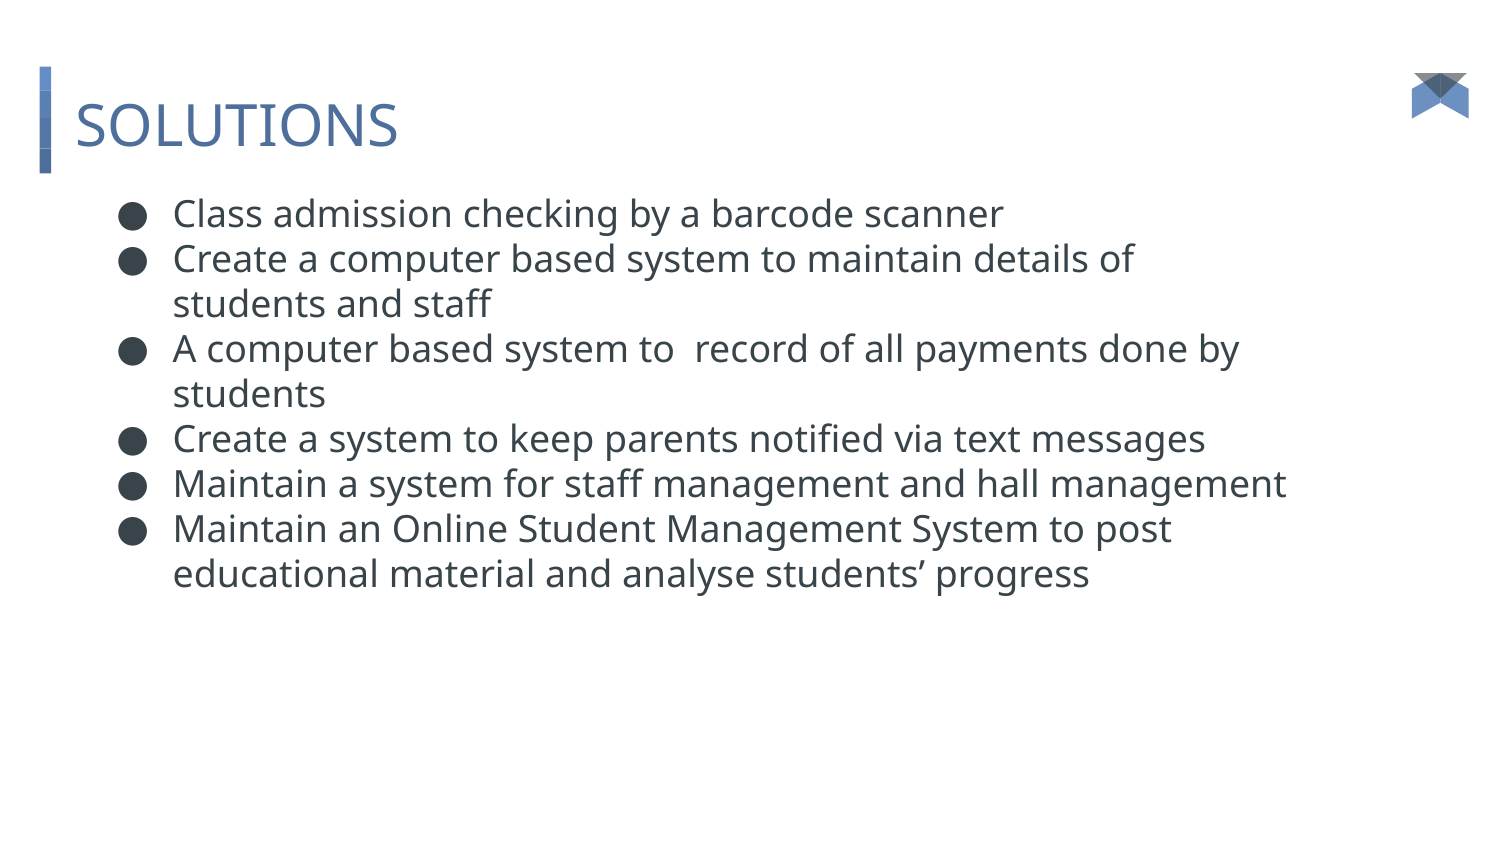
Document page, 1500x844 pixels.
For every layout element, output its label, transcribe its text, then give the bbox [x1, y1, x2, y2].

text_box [1417, 67, 1464, 125]
text_box Class admission checking by a barcode scanner Create a computer based system to maintain details of students and staff A computer based system to record of all payments done by students Create a system to keep parents notified via text messages Maintain a system for staff management and hall management Maintain an Online Student Management System to post educational material and analyse students’ progress [82, 174, 1306, 749]
title SOLUTIONS [60, 72, 1449, 167]
